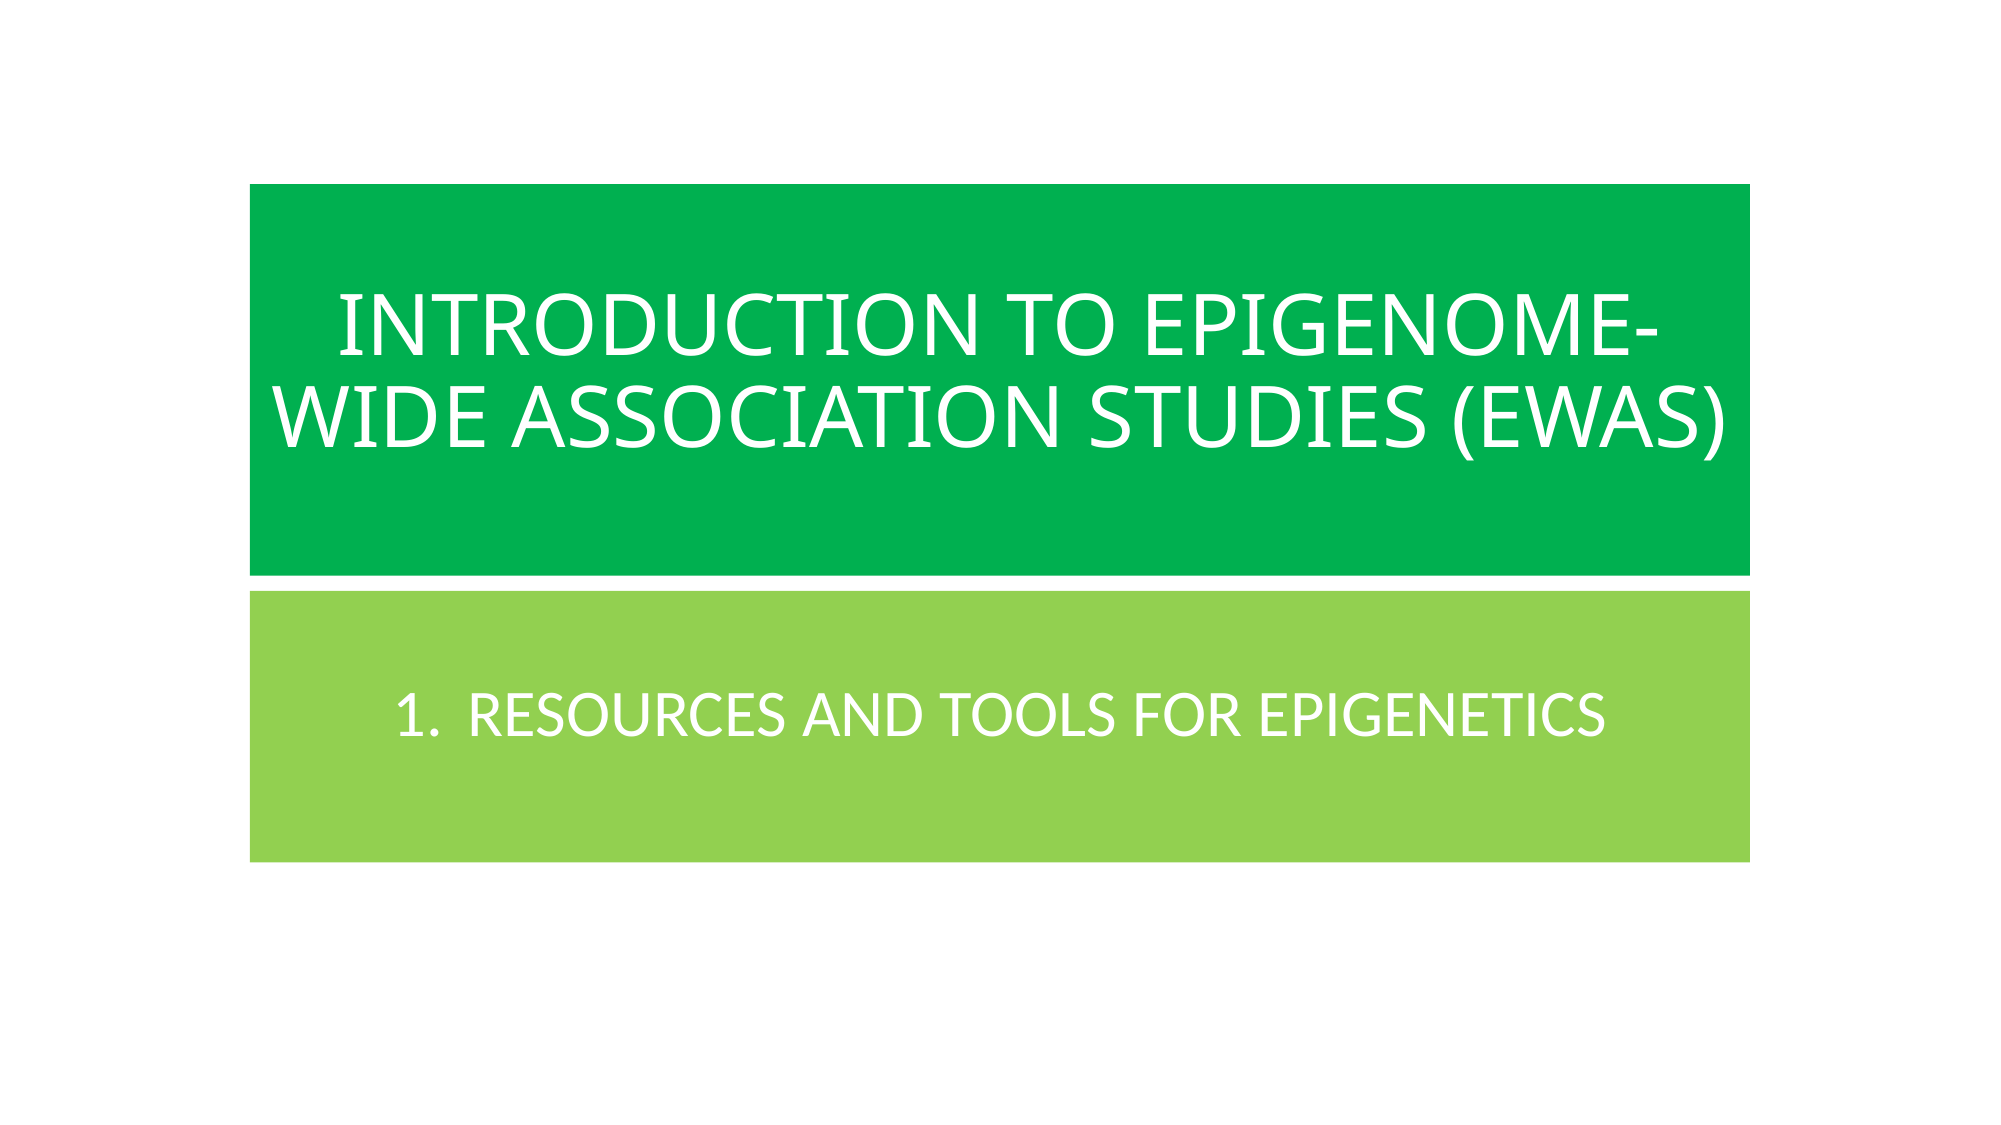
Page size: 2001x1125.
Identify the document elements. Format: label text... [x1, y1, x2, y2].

title INTRODUCTION TO EPIGENOME-WIDE ASSOCIATION STUDIES (EWAS) [249, 184, 1750, 576]
subtitle RESOURCES AND TOOLS FOR EPIGENETICS [249, 590, 1750, 863]
